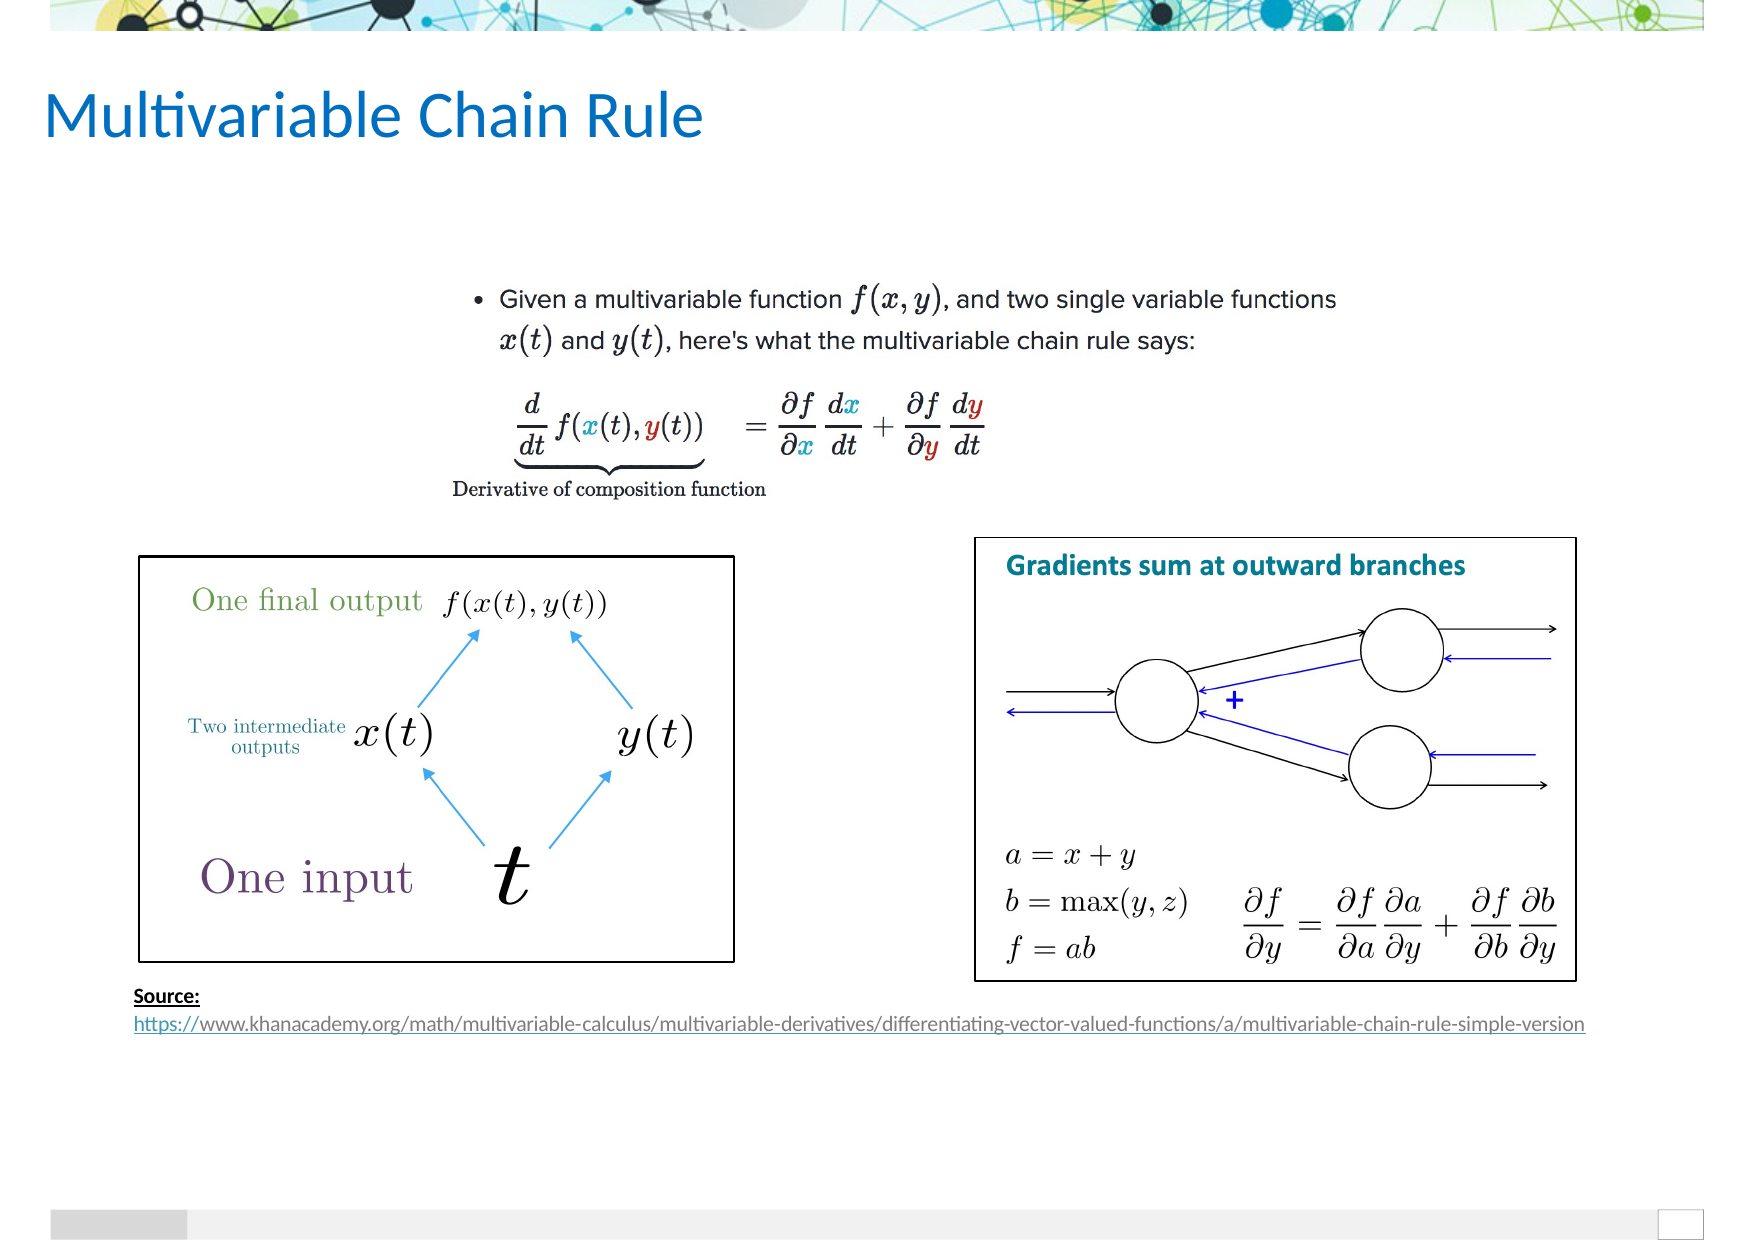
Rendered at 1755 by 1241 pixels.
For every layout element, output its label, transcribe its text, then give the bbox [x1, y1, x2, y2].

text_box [973, 536, 1577, 983]
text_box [137, 555, 736, 964]
text_box Source: https://www.khanacademy.org/math/multivariable-calculus/multivariable-derivatives/differentiating-vector-valued-functions/a/multivariable-chain-rule-simple-version [131, 978, 1626, 1036]
picture [453, 283, 1336, 501]
title Multivariable Chain Rule [43, 70, 1357, 152]
picture [50, 0, 1704, 31]
